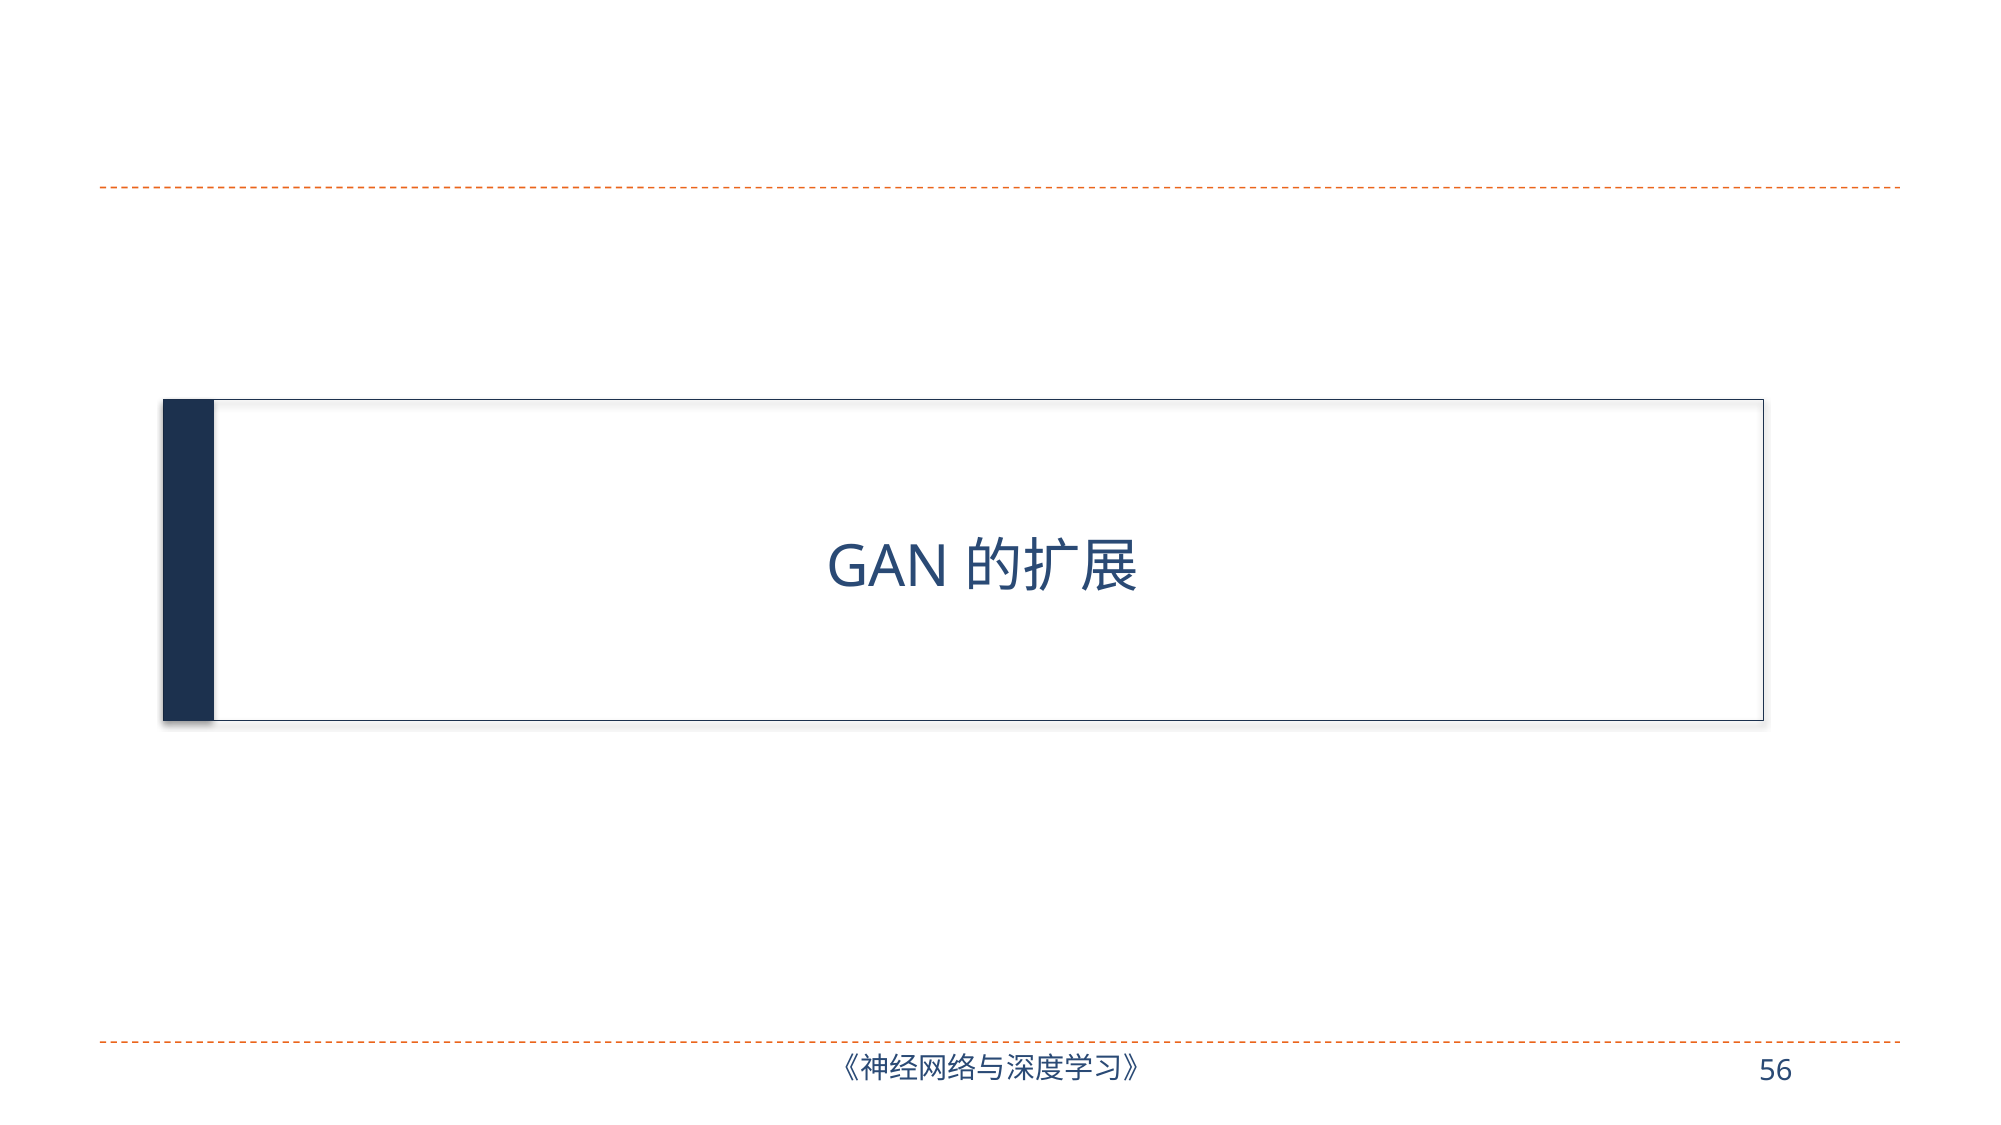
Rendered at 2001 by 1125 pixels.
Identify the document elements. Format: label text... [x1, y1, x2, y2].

title GAN的扩展 [232, 439, 1733, 688]
